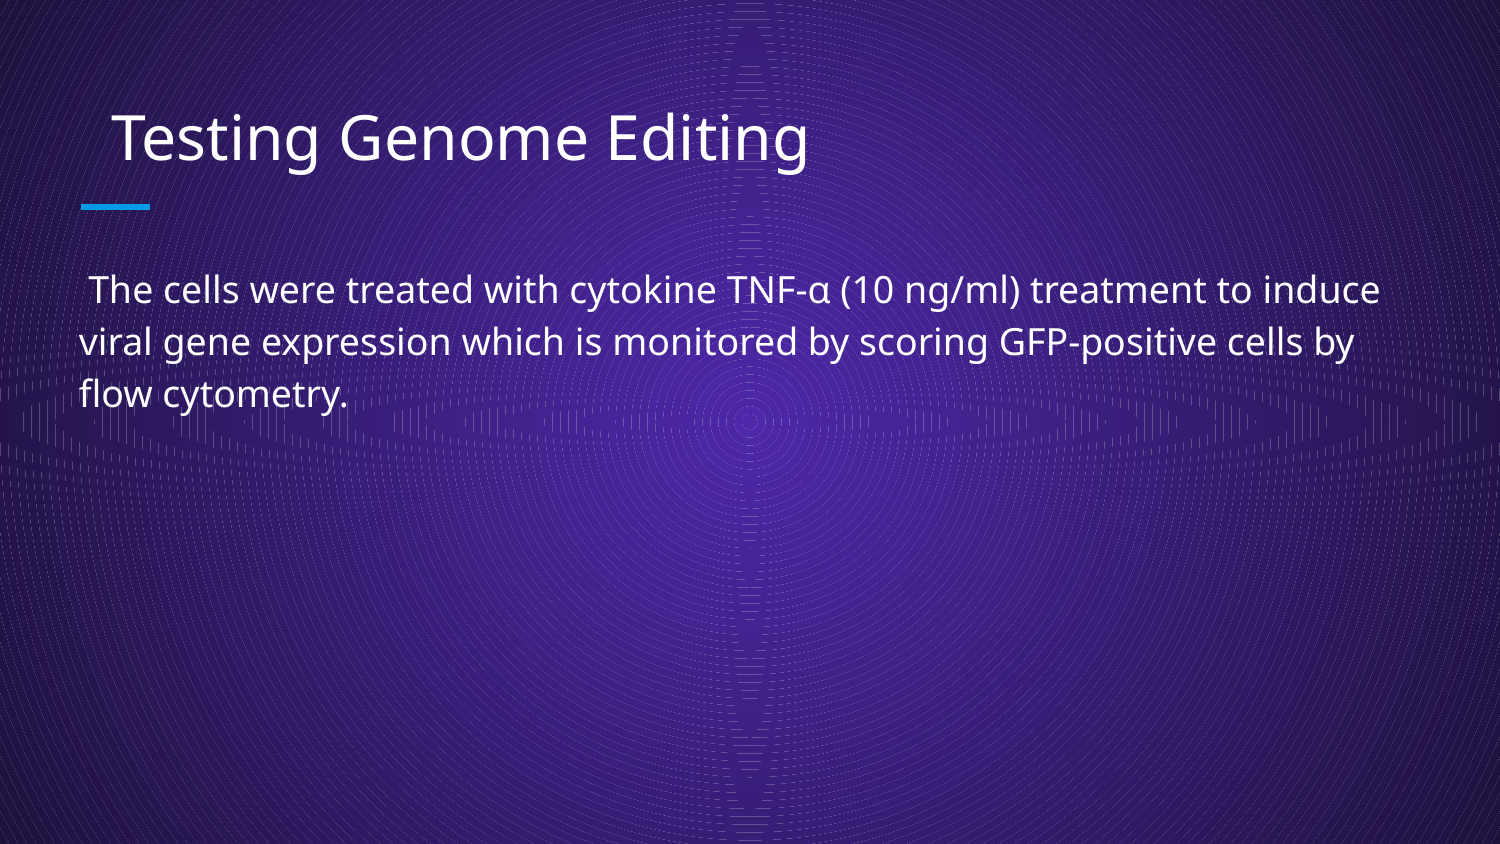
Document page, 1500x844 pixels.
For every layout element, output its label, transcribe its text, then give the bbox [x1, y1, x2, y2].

list The cells were treated with cytokine TNF-α (10 ng/ml) treatment to induce viral gene expression which is monitored by scoring GFP-positive cells by flow cytometry. [63, 244, 1437, 750]
title Testing Genome Editing [63, 75, 1437, 188]
